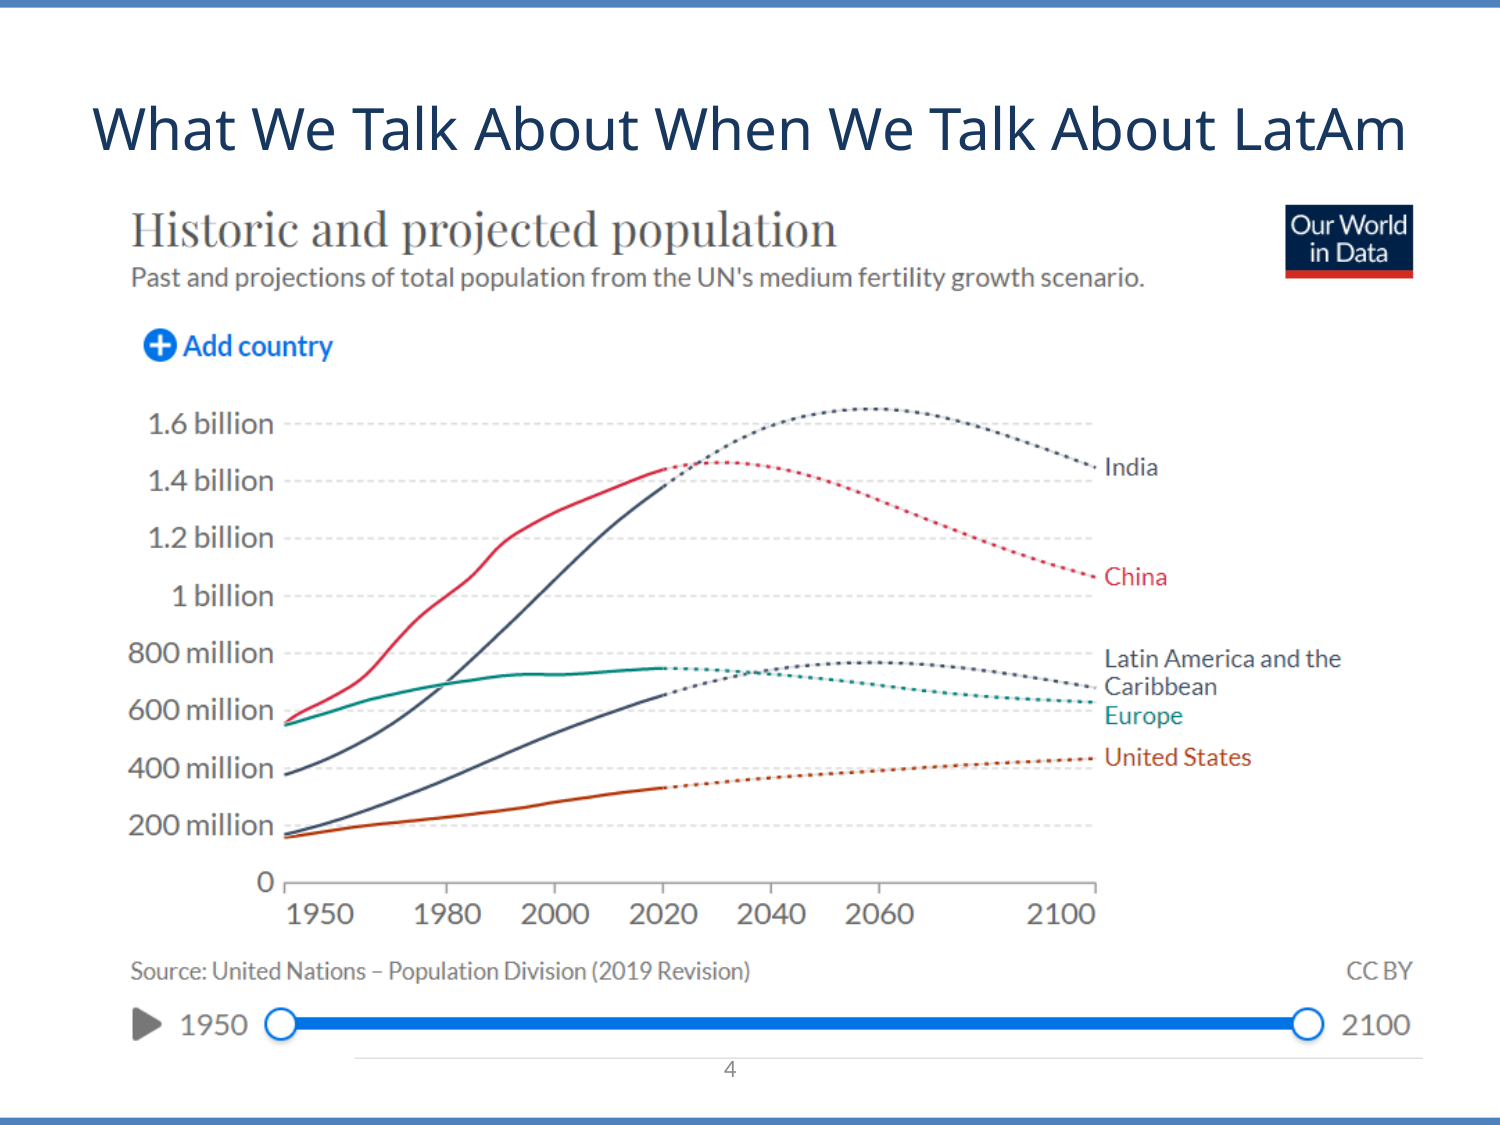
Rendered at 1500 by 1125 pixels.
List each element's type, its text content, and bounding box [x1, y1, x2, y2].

slide_number 4 [690, 1068, 770, 1103]
title What We Talk About When We Talk About LatAm [75, 33, 1425, 222]
picture [105, 187, 1423, 1059]
